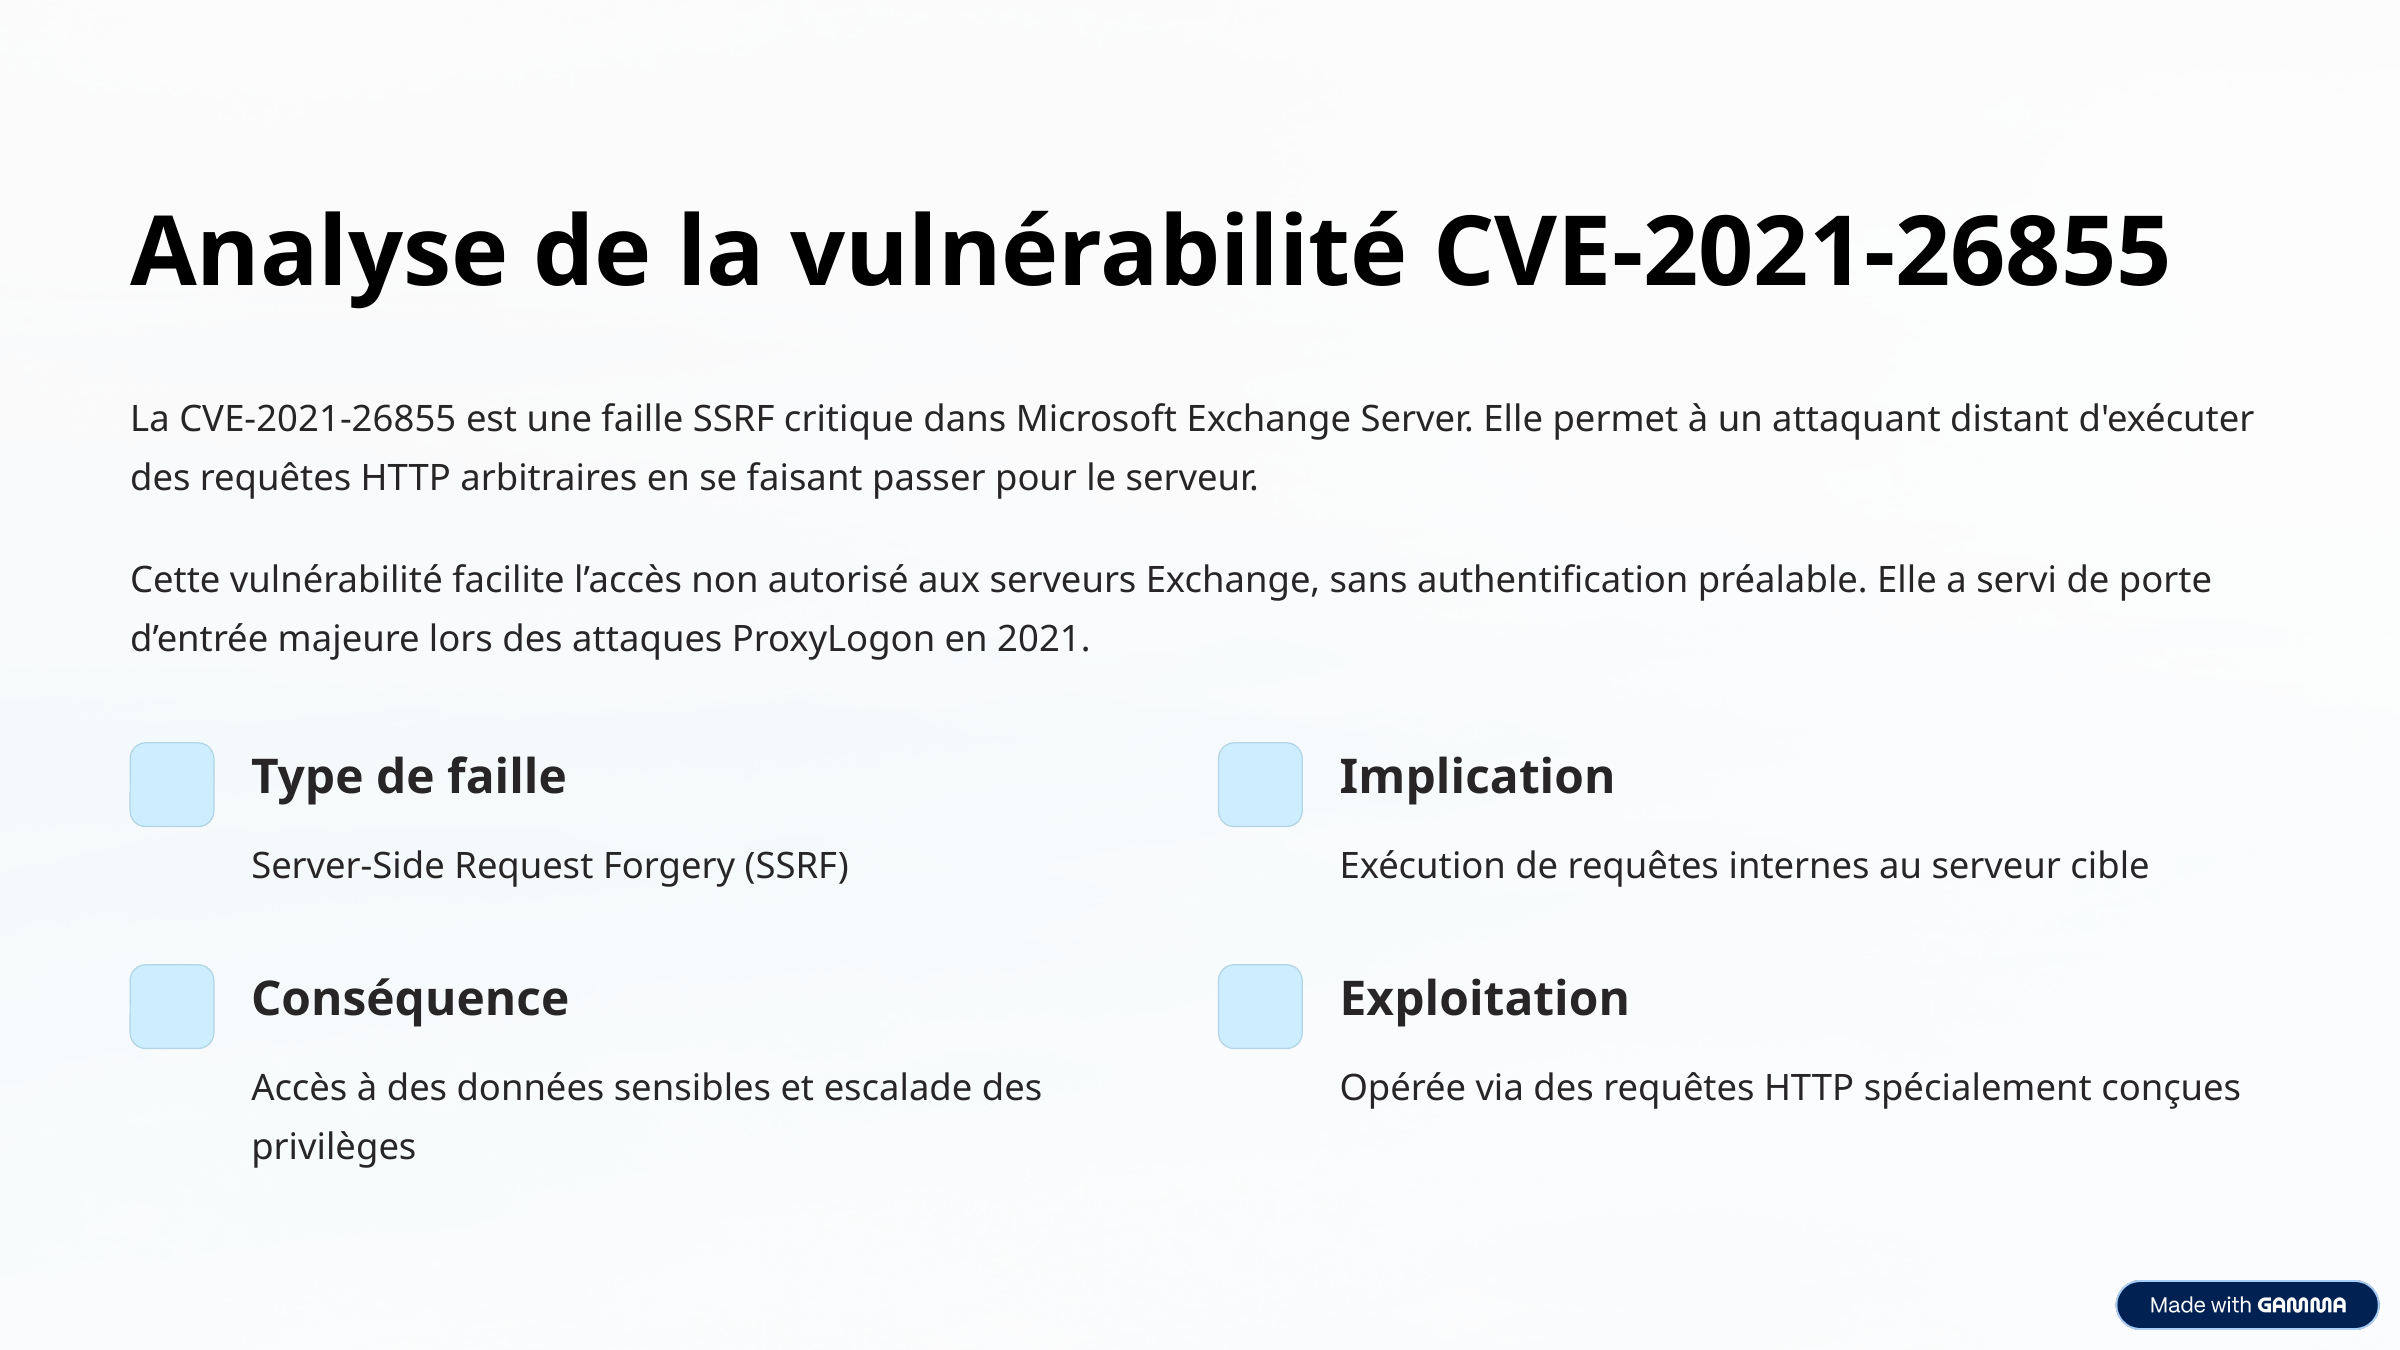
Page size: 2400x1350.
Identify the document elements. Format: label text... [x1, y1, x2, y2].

text_box Conséquence [251, 964, 740, 1026]
text_box Accès à des données sensibles et escalade des privilèges [251, 1048, 1182, 1168]
text_box Exploitation [1339, 964, 1828, 1026]
text_box Type de faille [251, 742, 740, 804]
text_box [1218, 964, 1303, 1049]
text_box Opérée via des requêtes HTTP spécialement conçues [1339, 1048, 2270, 1168]
picture [2106, 1271, 2389, 1339]
text_box Server-Side Request Forgery (SSRF) [251, 826, 1182, 886]
text_box Analyse de la vulnérabilité CVE-2021-26855 [130, 182, 2101, 305]
text_box [1218, 742, 1303, 827]
text_box Cette vulnérabilité facilite l’accès non autorisé aux serveurs Exchange, sans authentification préalable. Elle a servi de porte d’entrée majeure lors des attaques ProxyLogon en 2021. [130, 540, 2270, 660]
text_box [130, 964, 214, 1049]
text_box [130, 742, 214, 827]
text_box Implication [1339, 742, 1828, 804]
text_box Exécution de requêtes internes au serveur cible [1339, 826, 2270, 886]
text_box La CVE-2021-26855 est une faille SSRF critique dans Microsoft Exchange Server. Elle permet à un attaquant distant d'exécuter des requêtes HTTP arbitraires en se faisant passer pour le serveur. [130, 379, 2270, 499]
